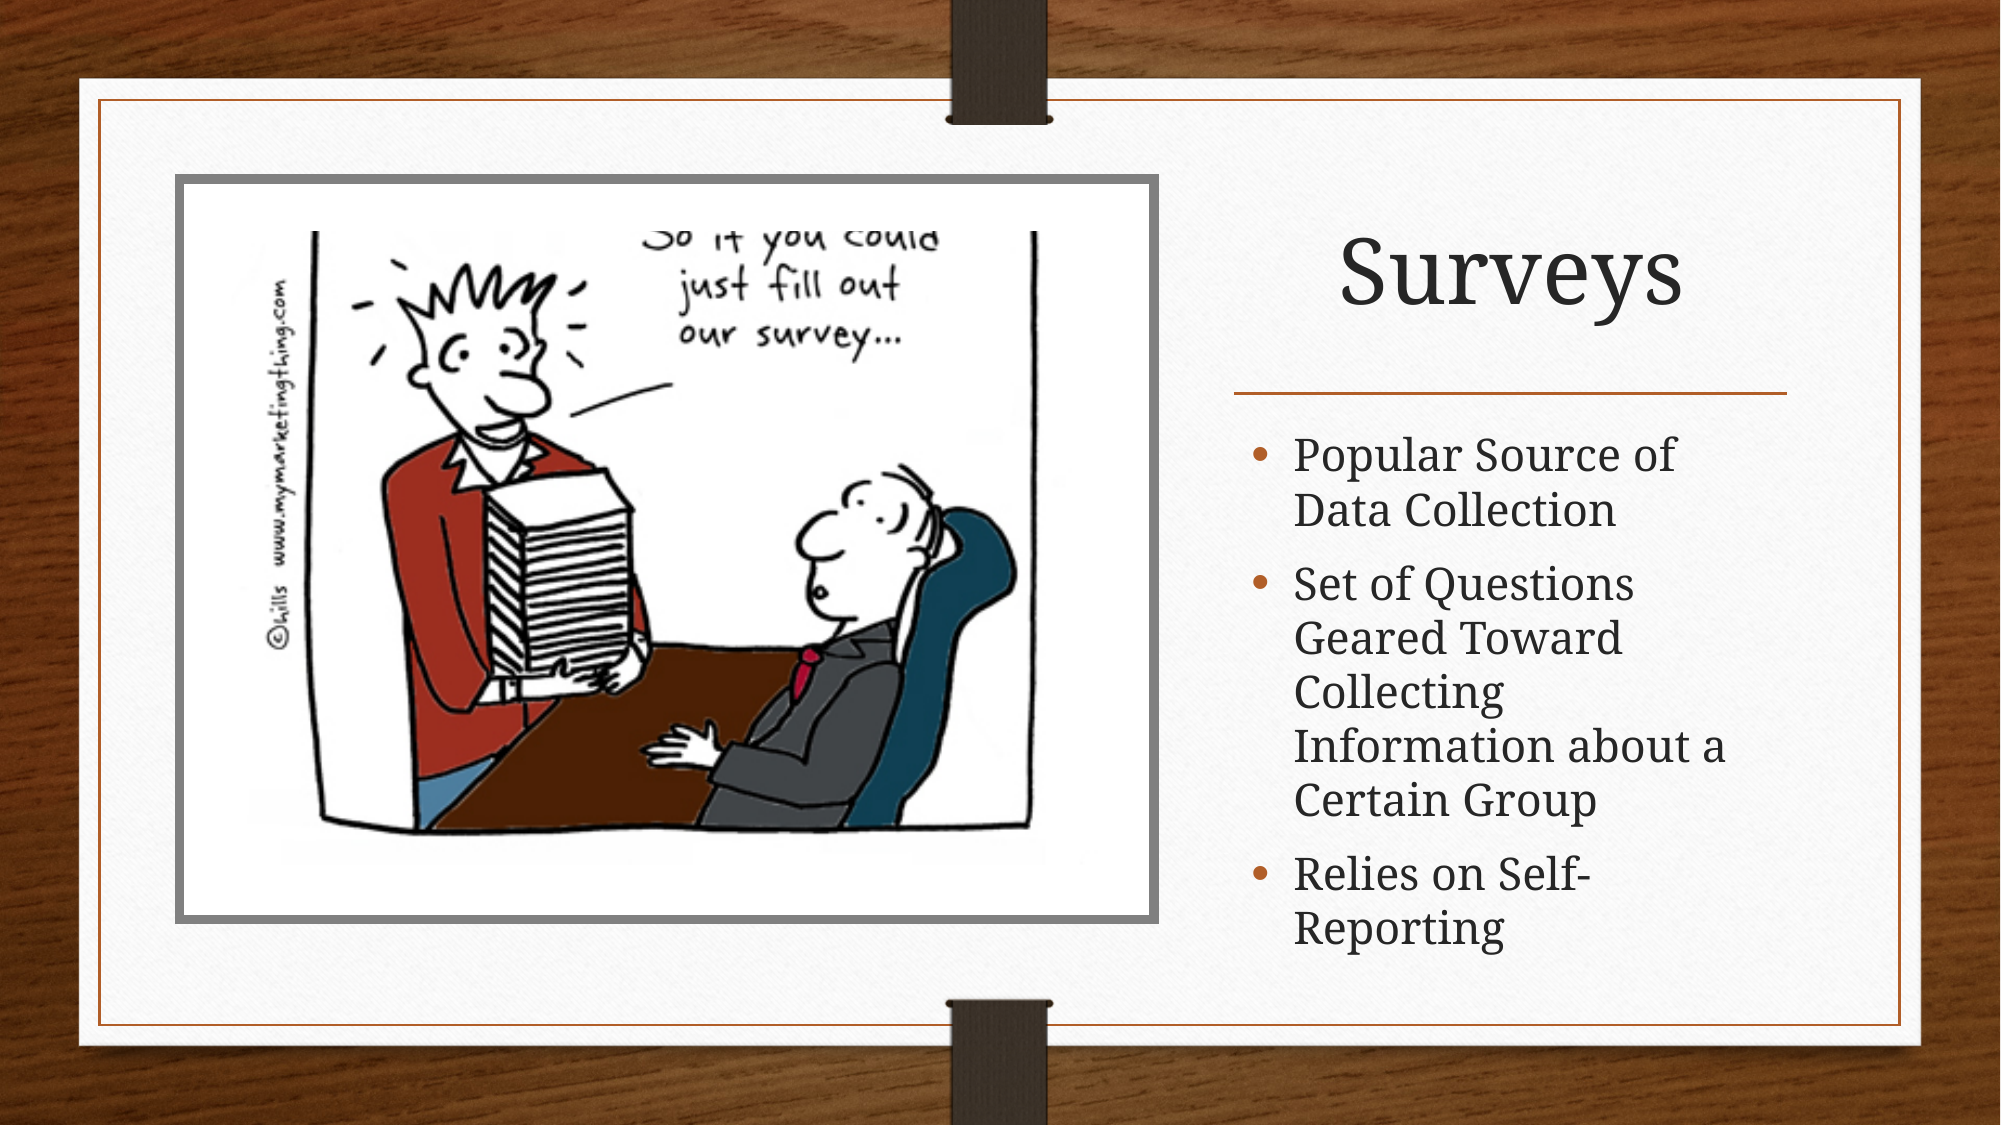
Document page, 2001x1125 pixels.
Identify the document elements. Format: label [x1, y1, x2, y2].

text_box [0, 0, 2000, 1125]
list [231, 231, 1098, 865]
